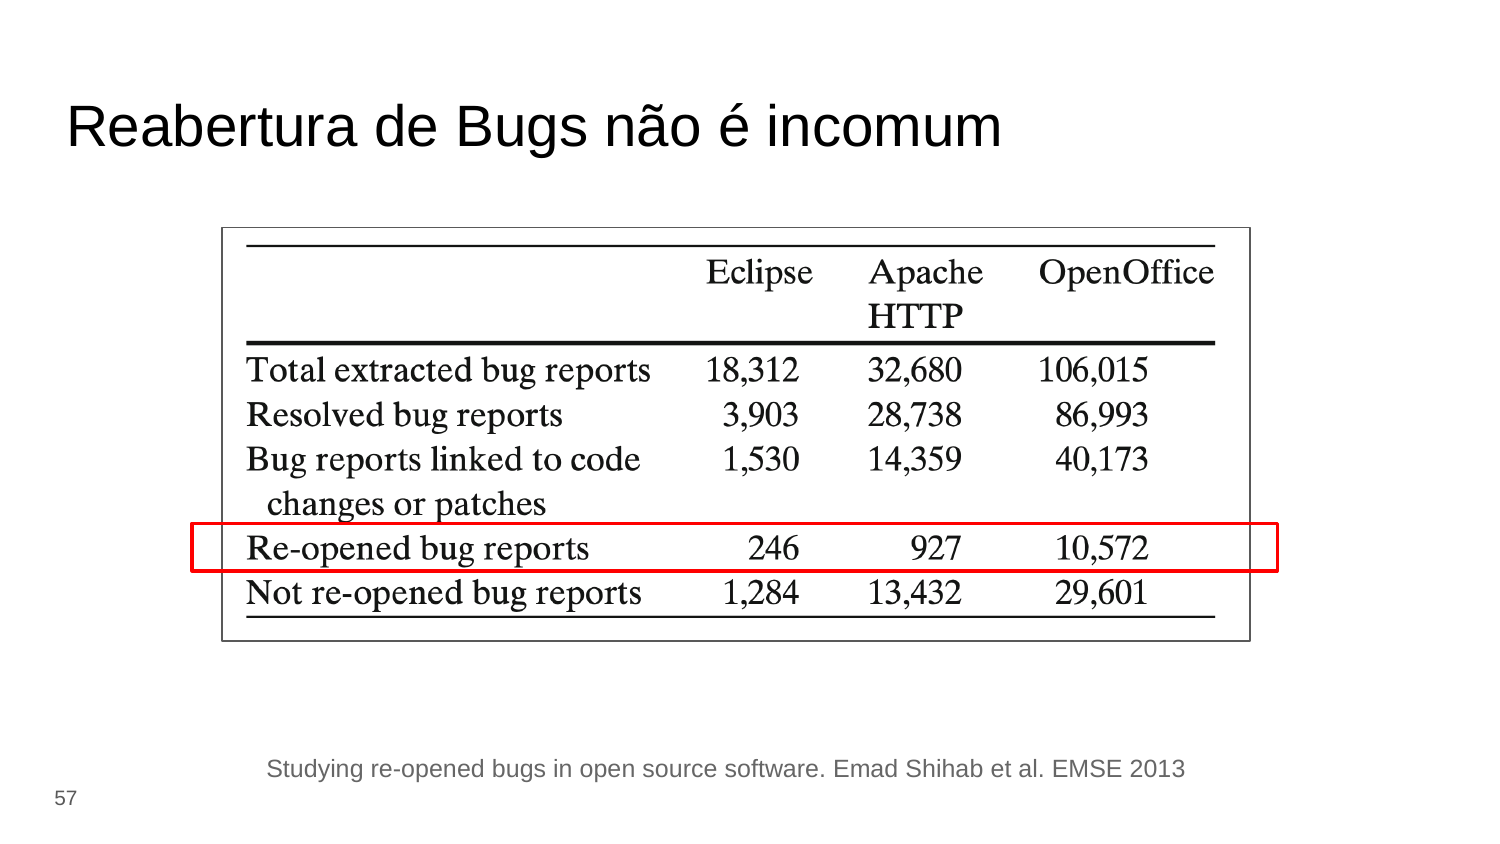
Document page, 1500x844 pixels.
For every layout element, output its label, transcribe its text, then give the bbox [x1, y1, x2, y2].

text_box [192, 523, 217, 572]
title Reabertura de Bugs não é incomum [51, 72, 1449, 167]
text_box [1254, 523, 1278, 572]
text_box Studying re-opened bugs in open source software. Emad Shihab et al. EMSE 2013 [251, 737, 1212, 798]
picture [222, 227, 1250, 641]
slide_number ‹#› [2, 764, 93, 830]
